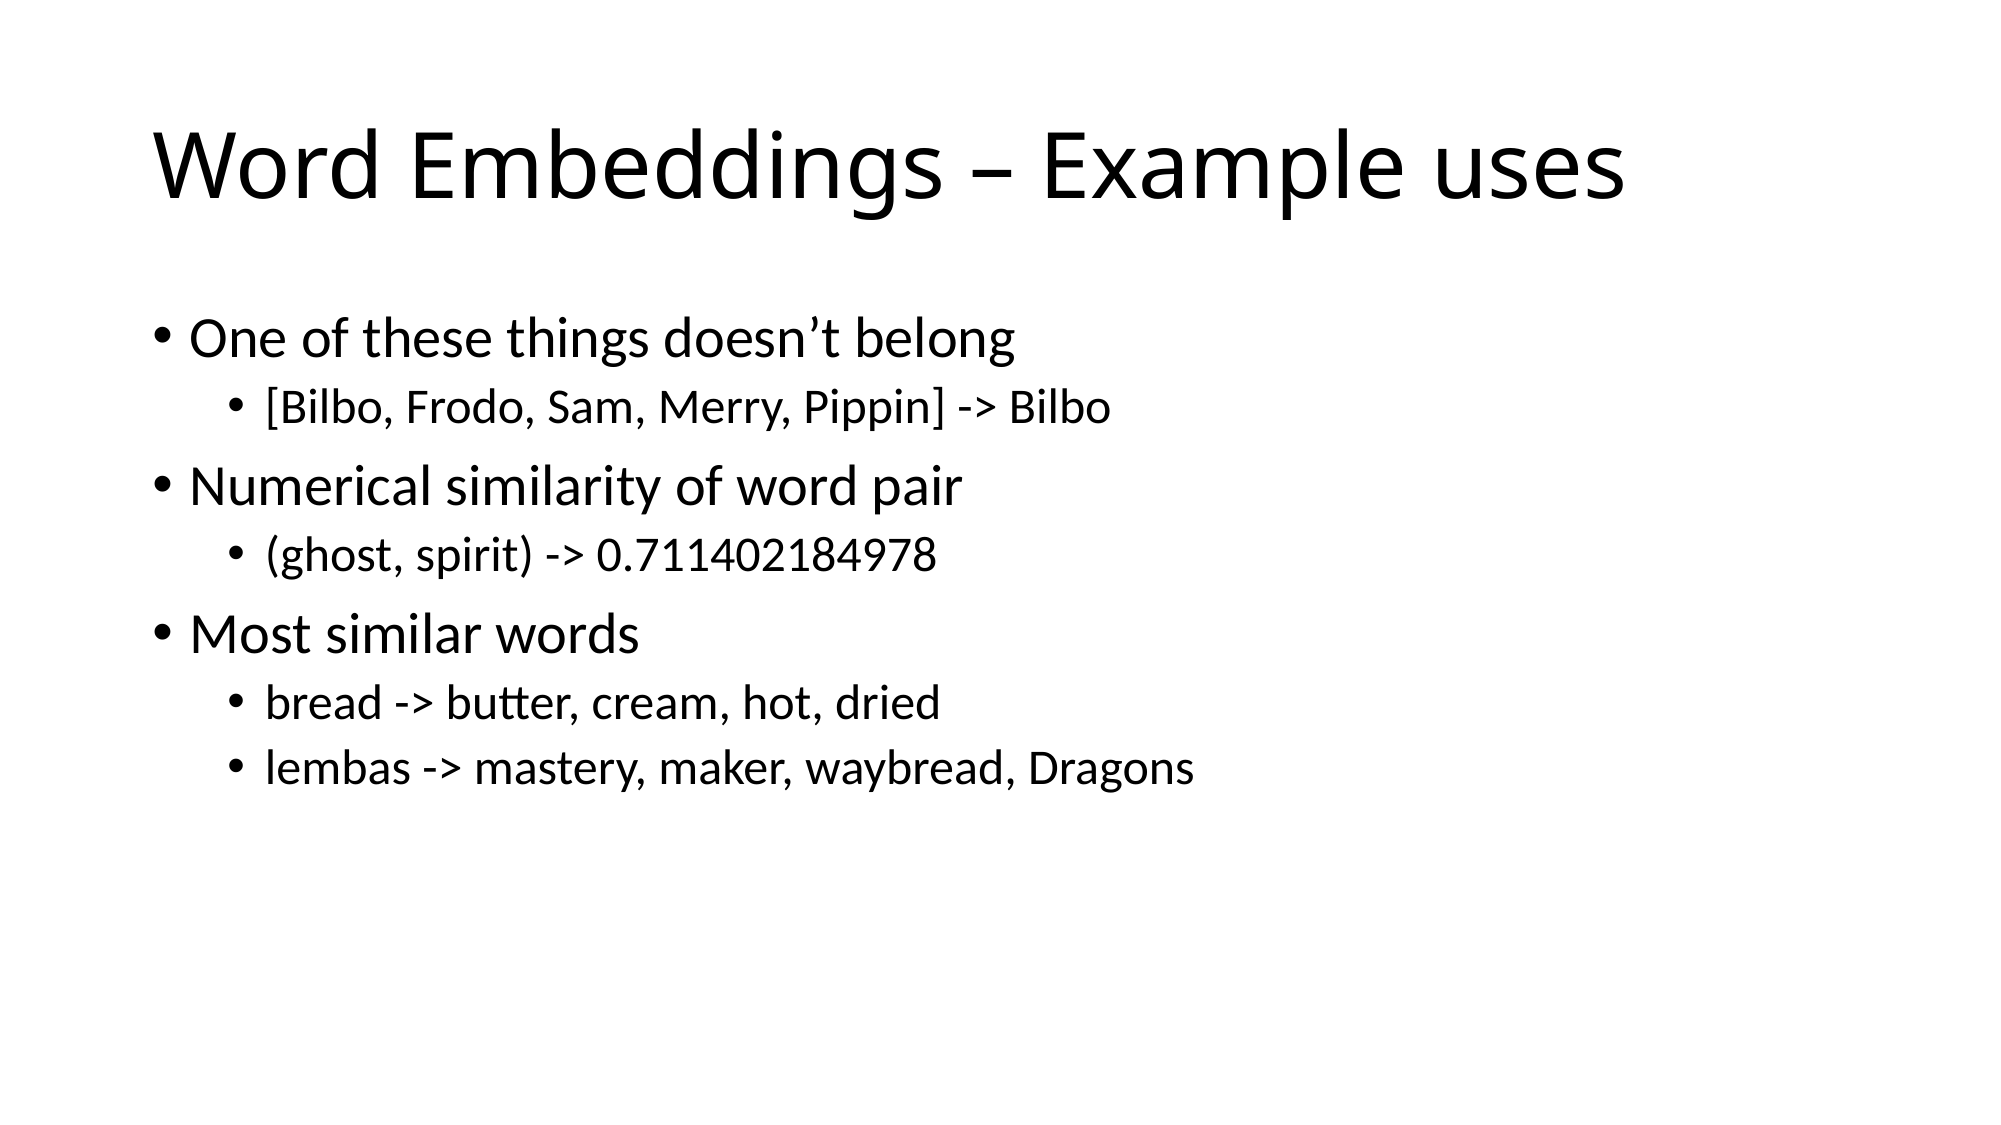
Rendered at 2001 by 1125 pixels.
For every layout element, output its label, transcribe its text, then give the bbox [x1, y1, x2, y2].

list One of these things doesn’t belong [Bilbo, Frodo, Sam, Merry, Pippin] -> Bilbo Numerical similarity of word pair (ghost, spirit) -> 0.711402184978 Most similar words bread -> butter, cream, hot, dried lembas -> mastery, maker, waybread, Dragons [137, 299, 1863, 1014]
title Word Embeddings – Example uses [137, 59, 1863, 278]
